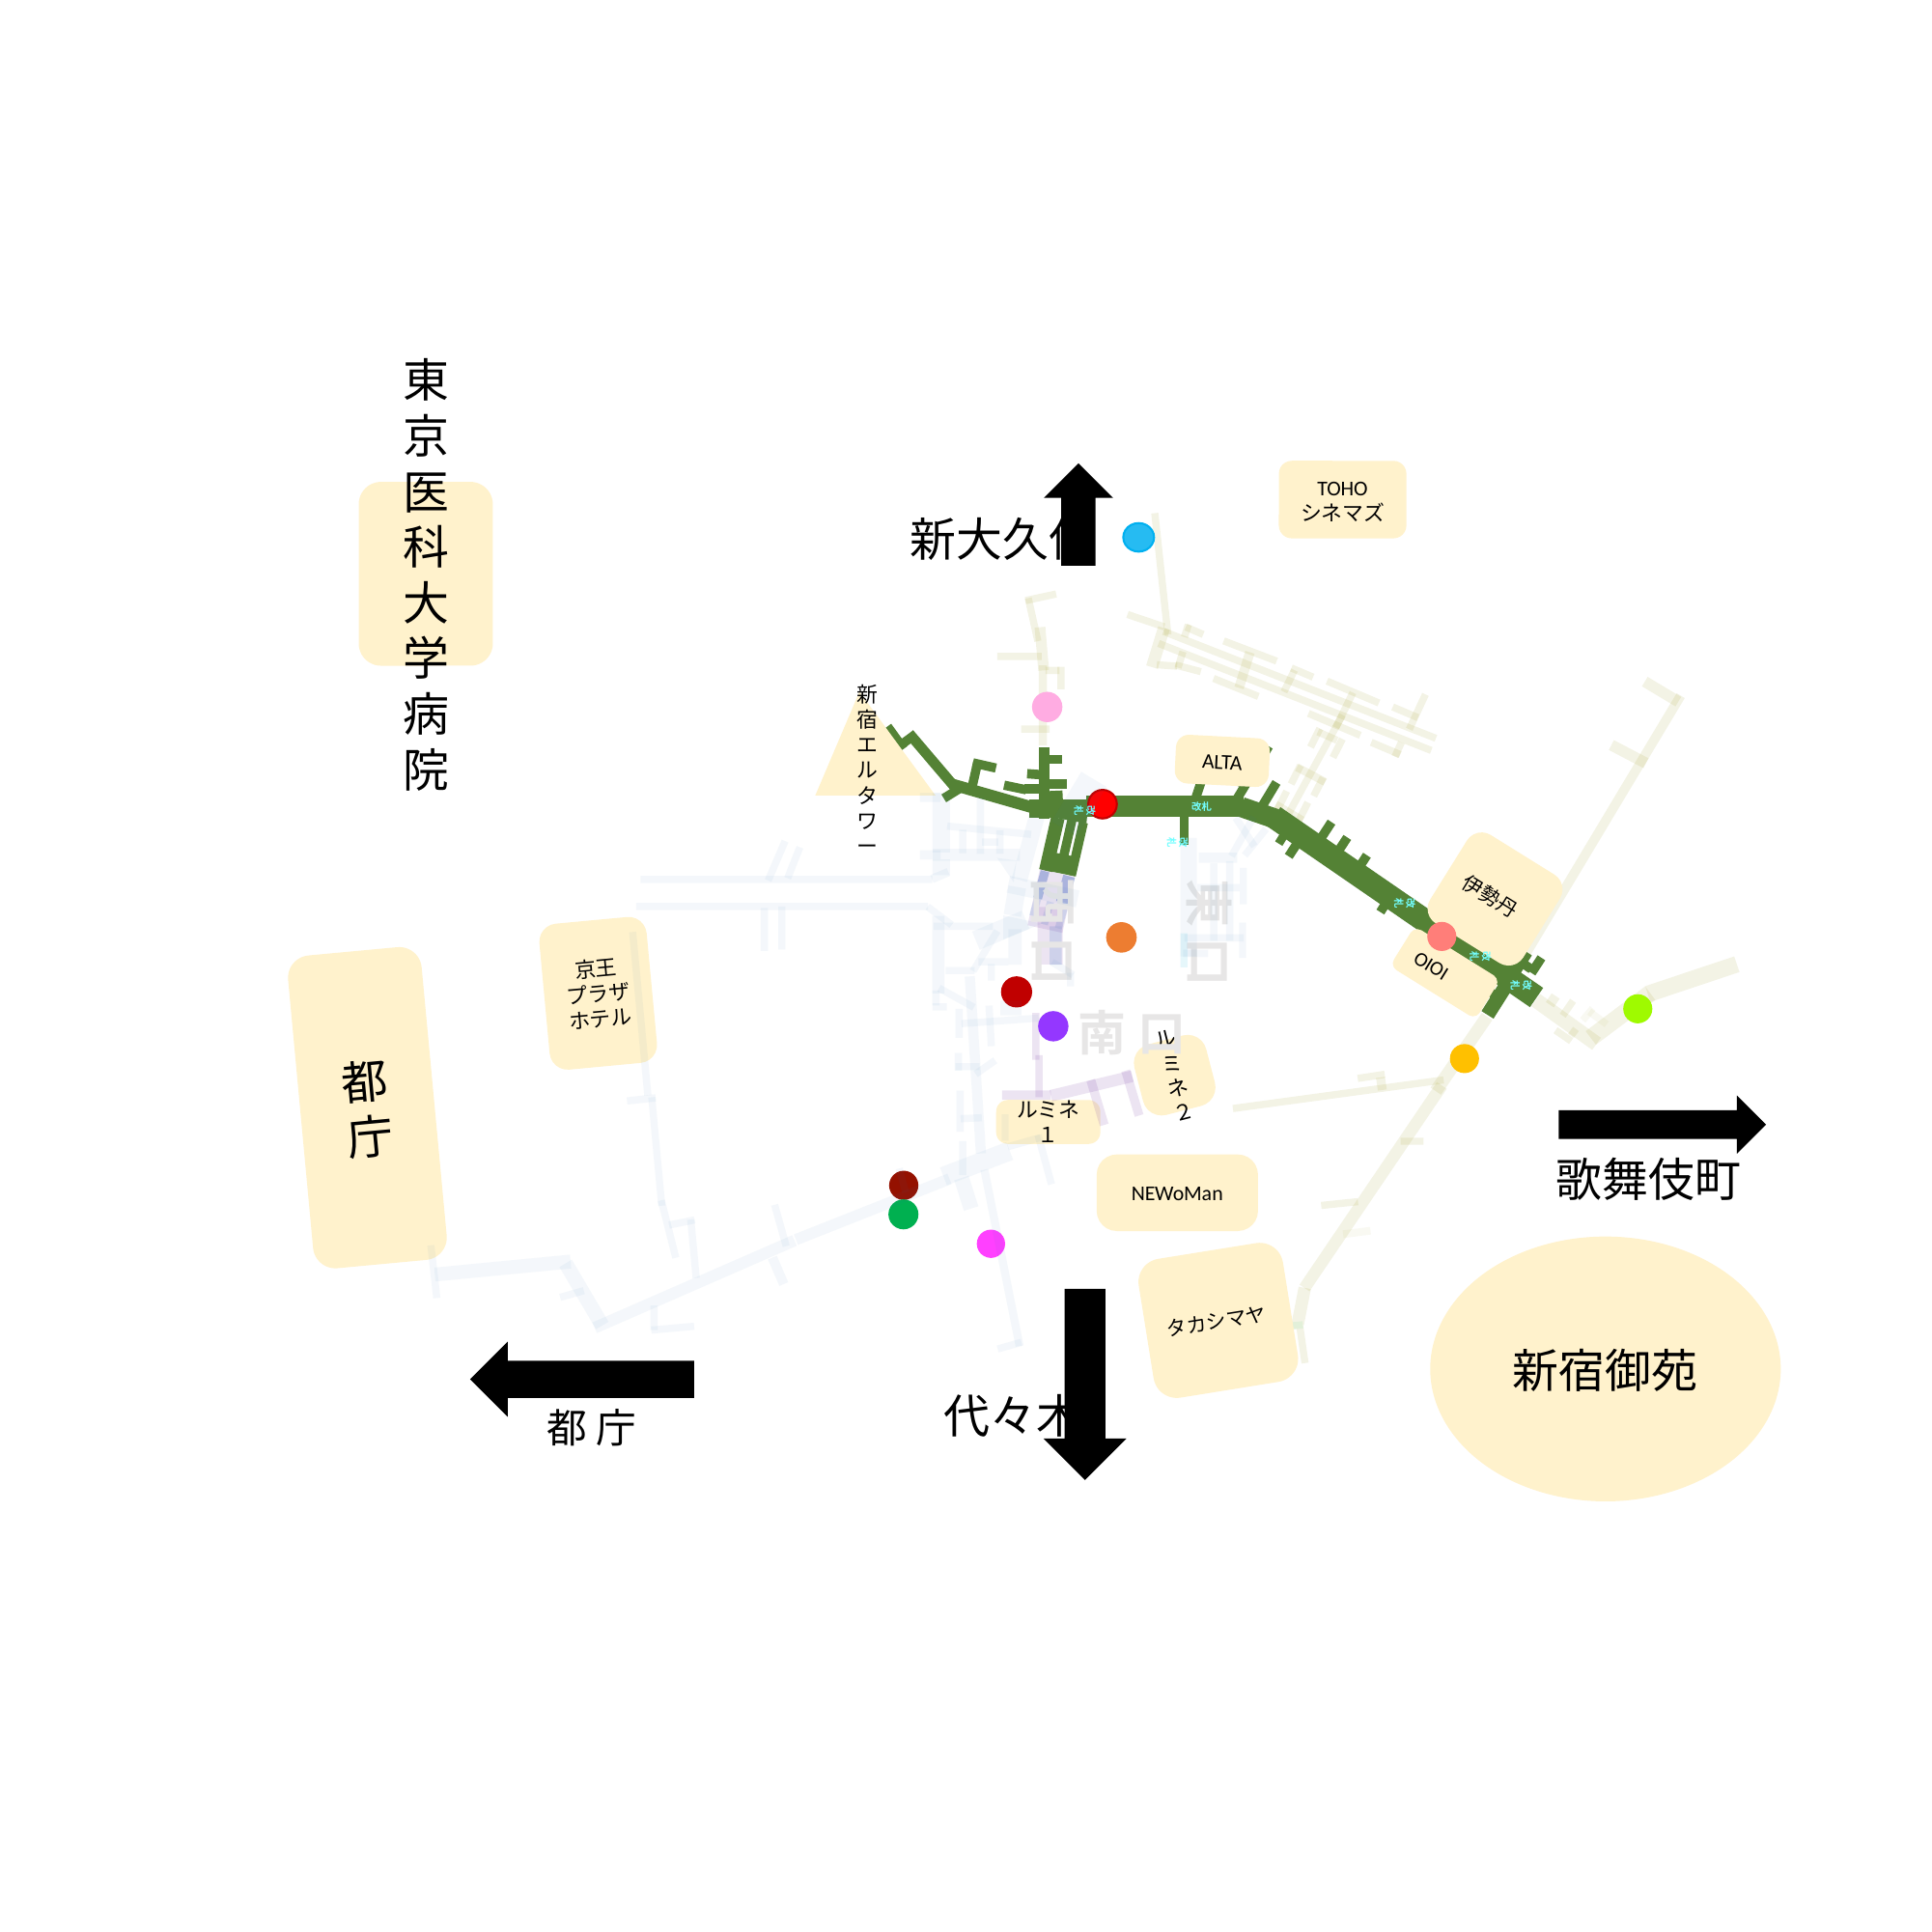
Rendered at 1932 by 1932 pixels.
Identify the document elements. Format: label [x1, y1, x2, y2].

text_box [300, 461, 1781, 1501]
text_box [1259, 791, 1541, 1009]
text_box [430, 775, 1259, 1350]
text_box [471, 464, 1768, 1479]
